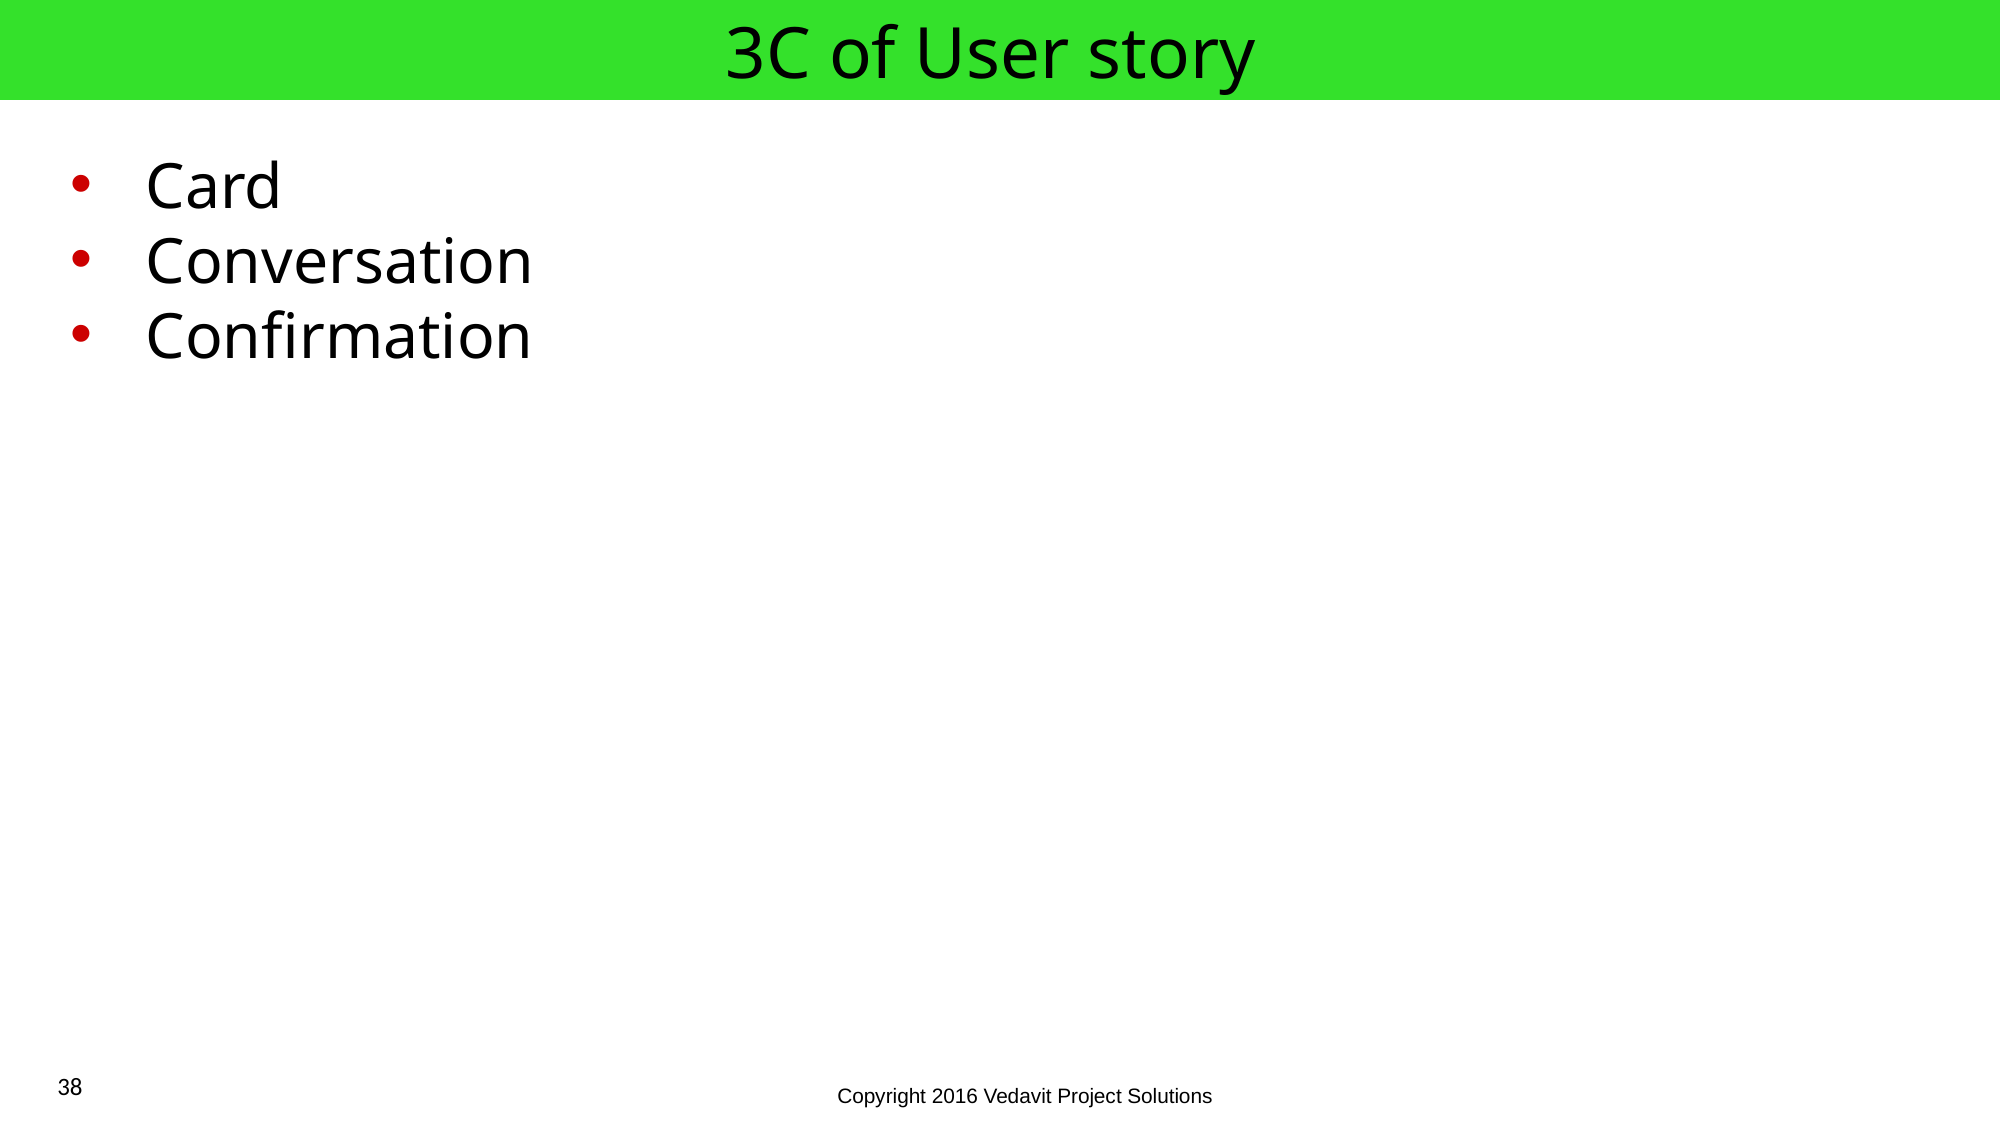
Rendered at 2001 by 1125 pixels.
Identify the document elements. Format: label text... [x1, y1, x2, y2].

list Card Conversation Confirmation [62, 137, 1938, 1013]
title 3C of User story [0, 0, 2000, 100]
slide_number 38 [3, 1055, 137, 1116]
